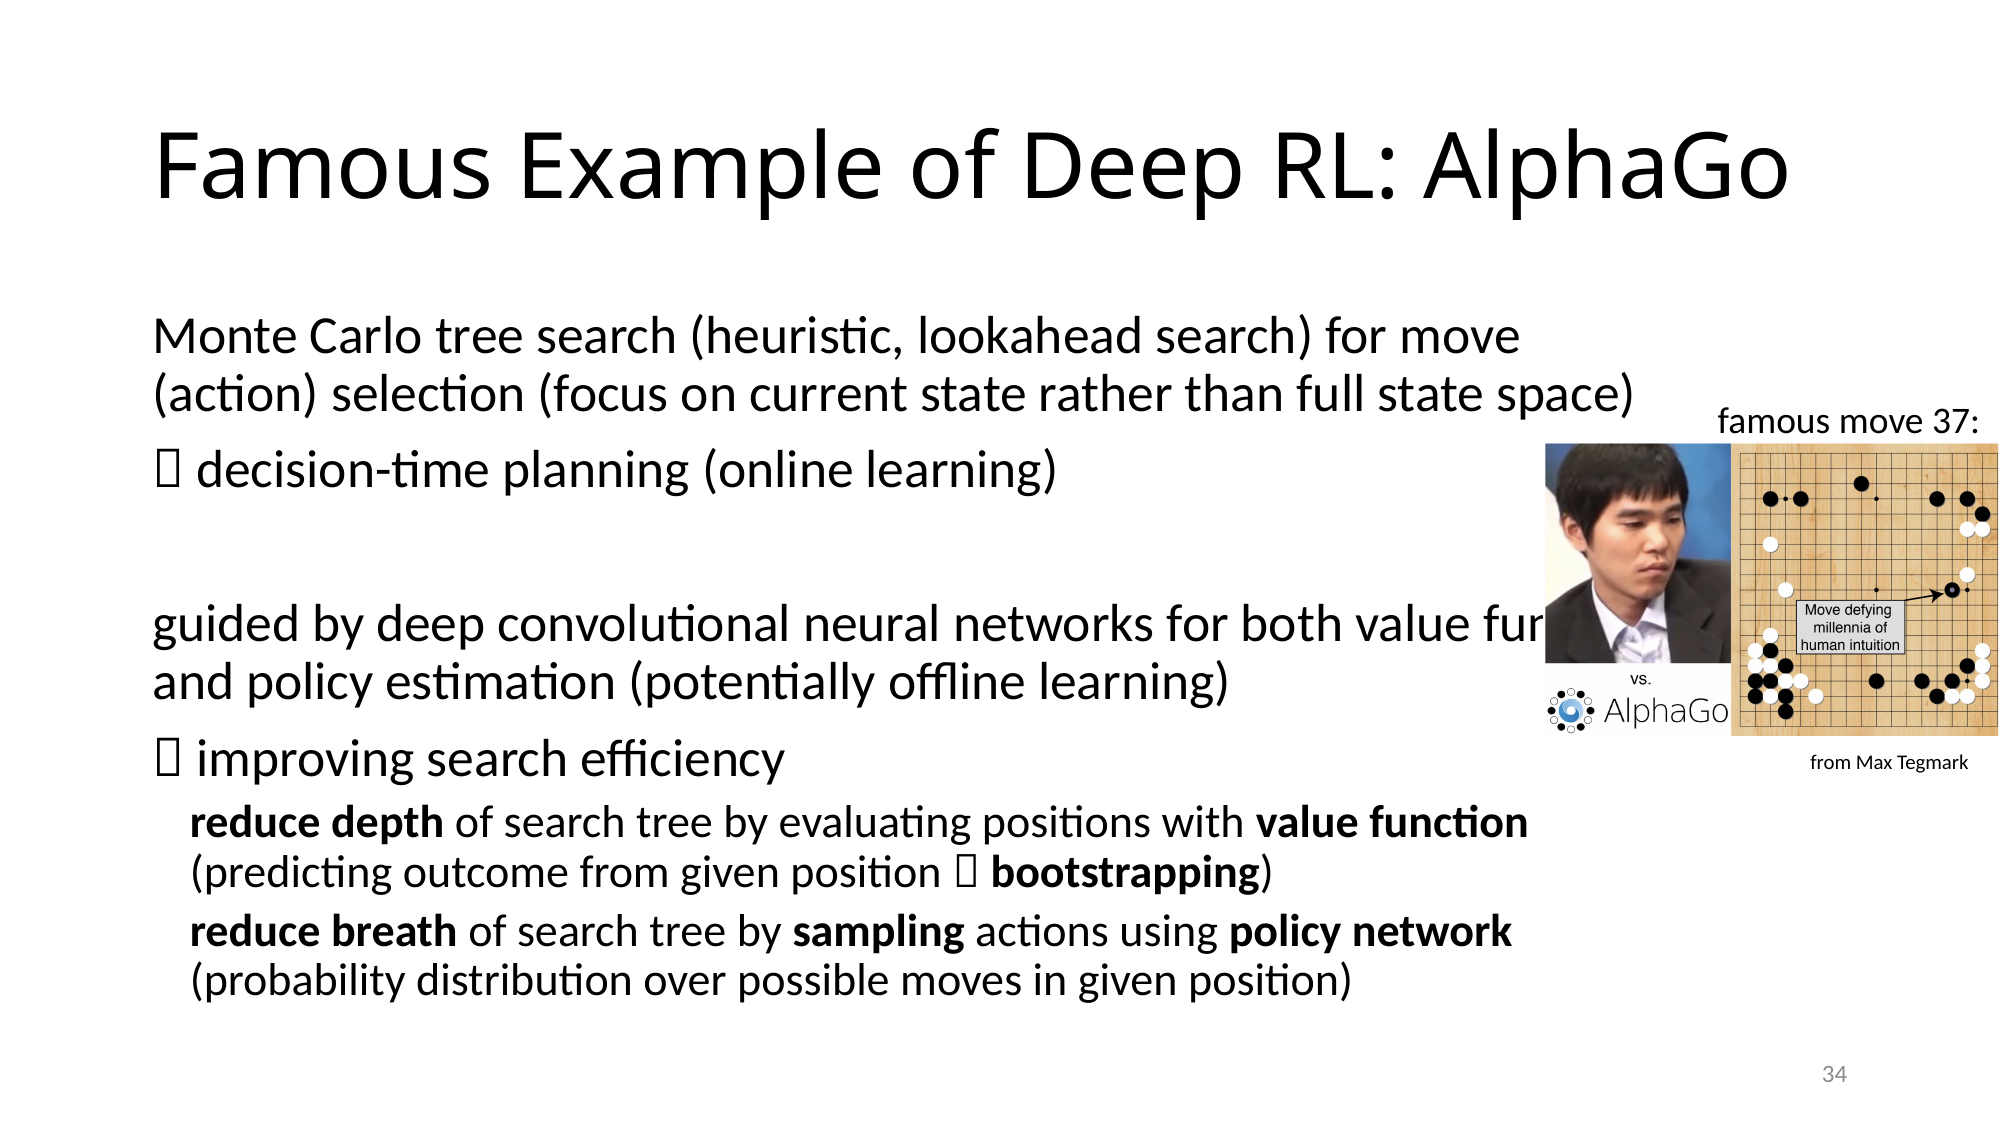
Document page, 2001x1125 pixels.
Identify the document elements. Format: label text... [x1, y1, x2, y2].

list Monte Carlo tree search (heuristic, lookahead search) for move (action) selection (focus on current state rather than full state space)  decision-time planning (online learning) guided by deep convolutional neural networks for both value function and policy estimation (potentially offline learning)  improving search efficiency reduce depth of search tree by evaluating positions with value function (predicting outcome from given position  bootstrapping) reduce breath of search tree by sampling actions using policy network (probability distribution over possible moves in given position) [137, 299, 1692, 1014]
text_box famous move 37: [1703, 389, 2000, 441]
picture [1543, 441, 2000, 738]
text_box from Max Tegmark [1795, 741, 1989, 782]
slide_number 34 [1412, 1042, 1863, 1103]
title Famous Example of Deep RL: AlphaGo [137, 59, 1863, 278]
